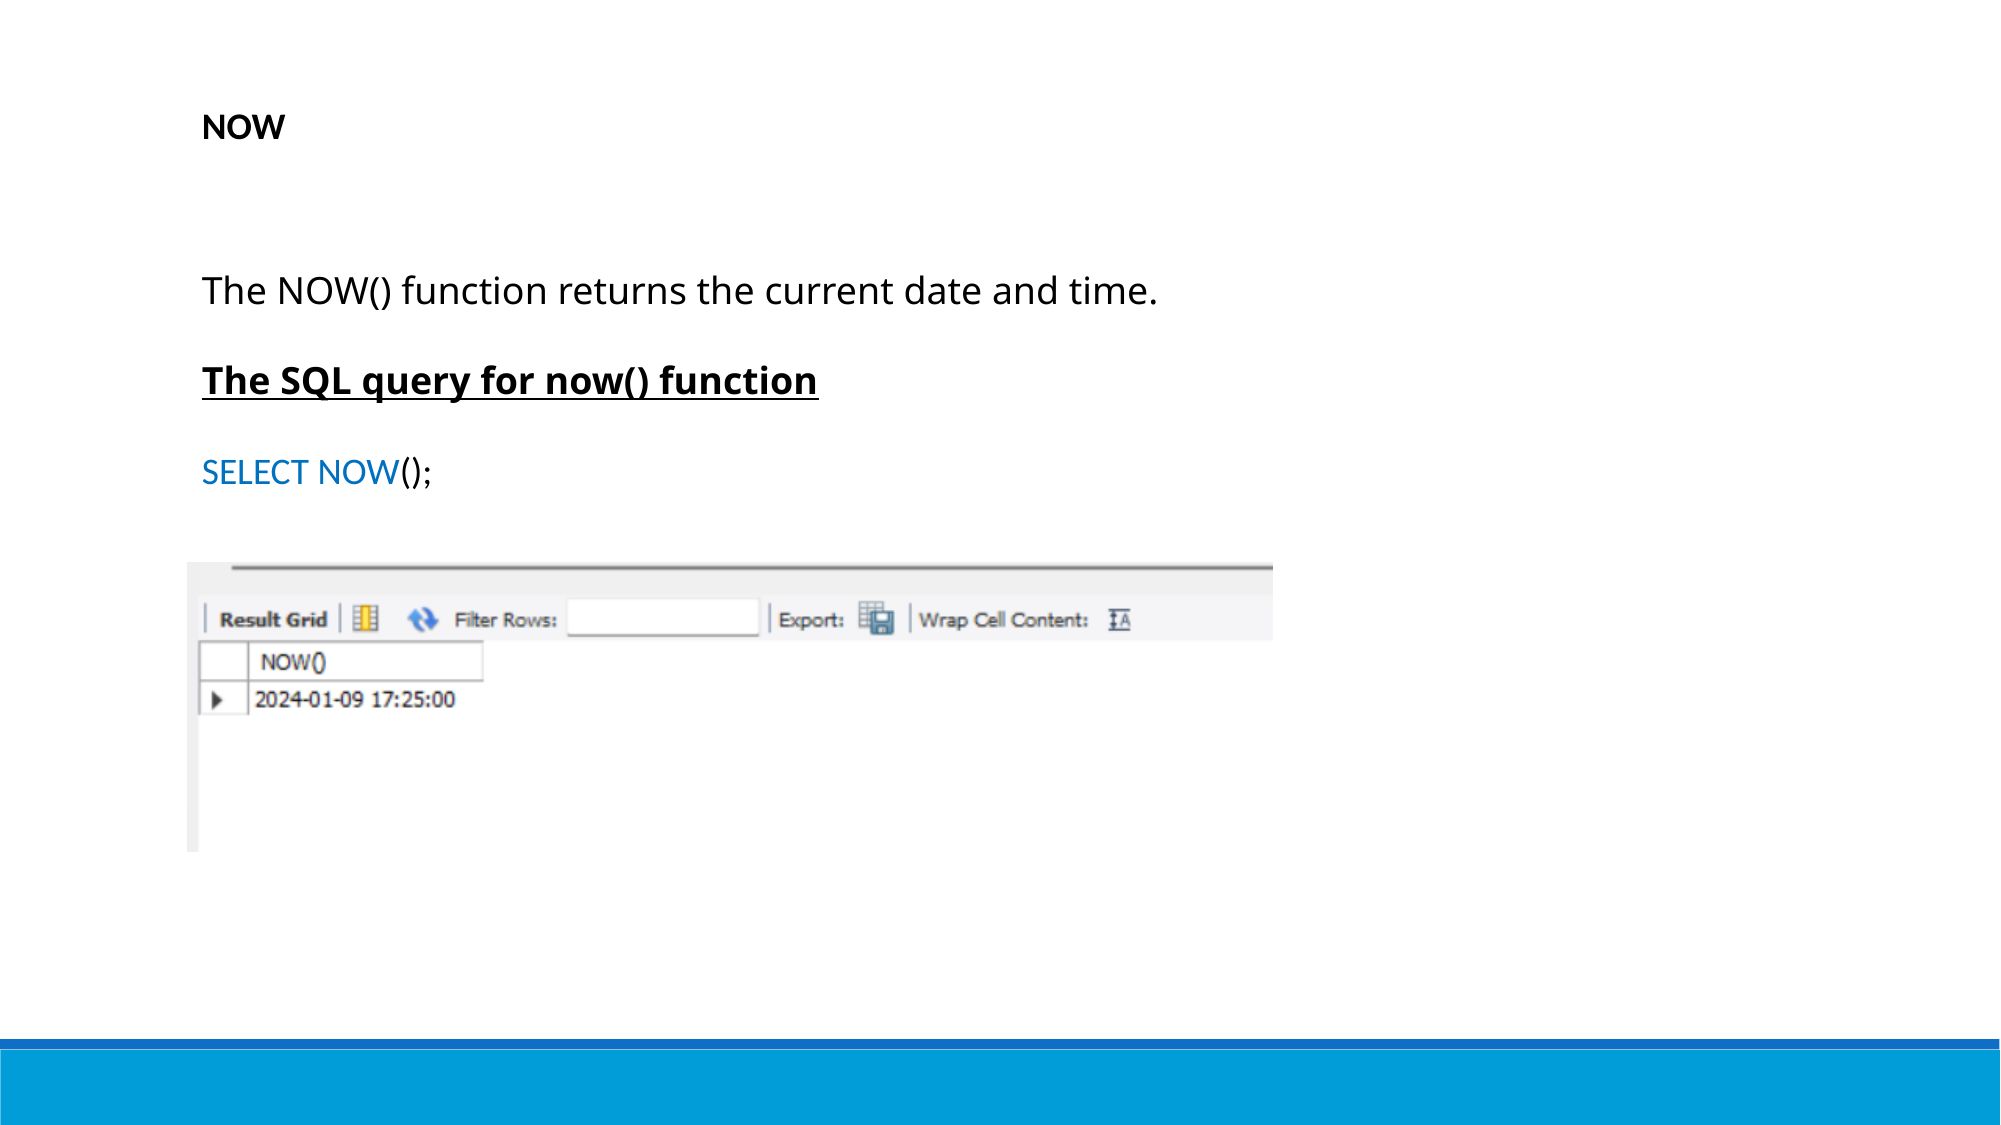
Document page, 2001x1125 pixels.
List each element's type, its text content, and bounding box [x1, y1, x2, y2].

picture [186, 561, 1274, 853]
text_box The NOW() function returns the current date and time. The SQL query for now() function SELECT NOW(); [187, 259, 1862, 500]
text_box NOW [186, 78, 1393, 171]
